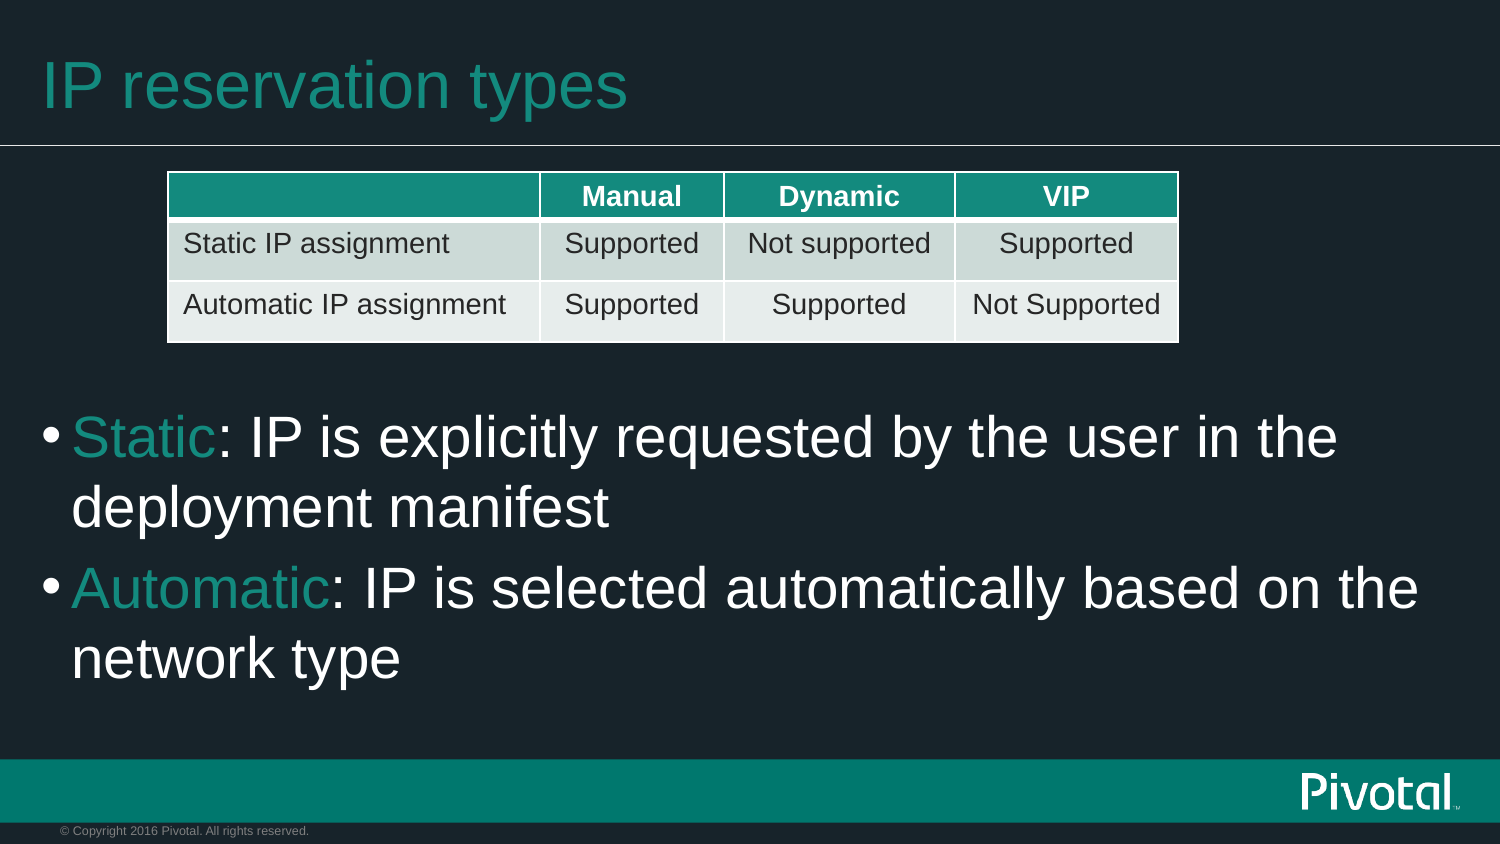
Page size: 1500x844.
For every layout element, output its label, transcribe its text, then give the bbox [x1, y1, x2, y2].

table_header VIP [956, 173, 1177, 217]
table_cell Automatic IP assignment [169, 282, 539, 341]
table_cell Not Supported [956, 282, 1177, 341]
table_cell Supported [956, 223, 1177, 280]
table_cell Static IP assignment [169, 223, 539, 280]
table_header Dynamic [725, 173, 954, 217]
table_header Manual [541, 173, 723, 217]
table_cell Supported [541, 223, 723, 280]
table_cell Supported [725, 282, 954, 341]
picture [1302, 773, 1460, 810]
list Static: IP is explicitly requested by the user in the deployment manifest Automatic: IP is selected automatically based on the network type [26, 384, 1461, 743]
table_cell Not supported [725, 223, 954, 280]
table_header [169, 173, 539, 217]
title IP reservation types [26, 52, 1461, 113]
table_cell Supported [541, 282, 723, 341]
